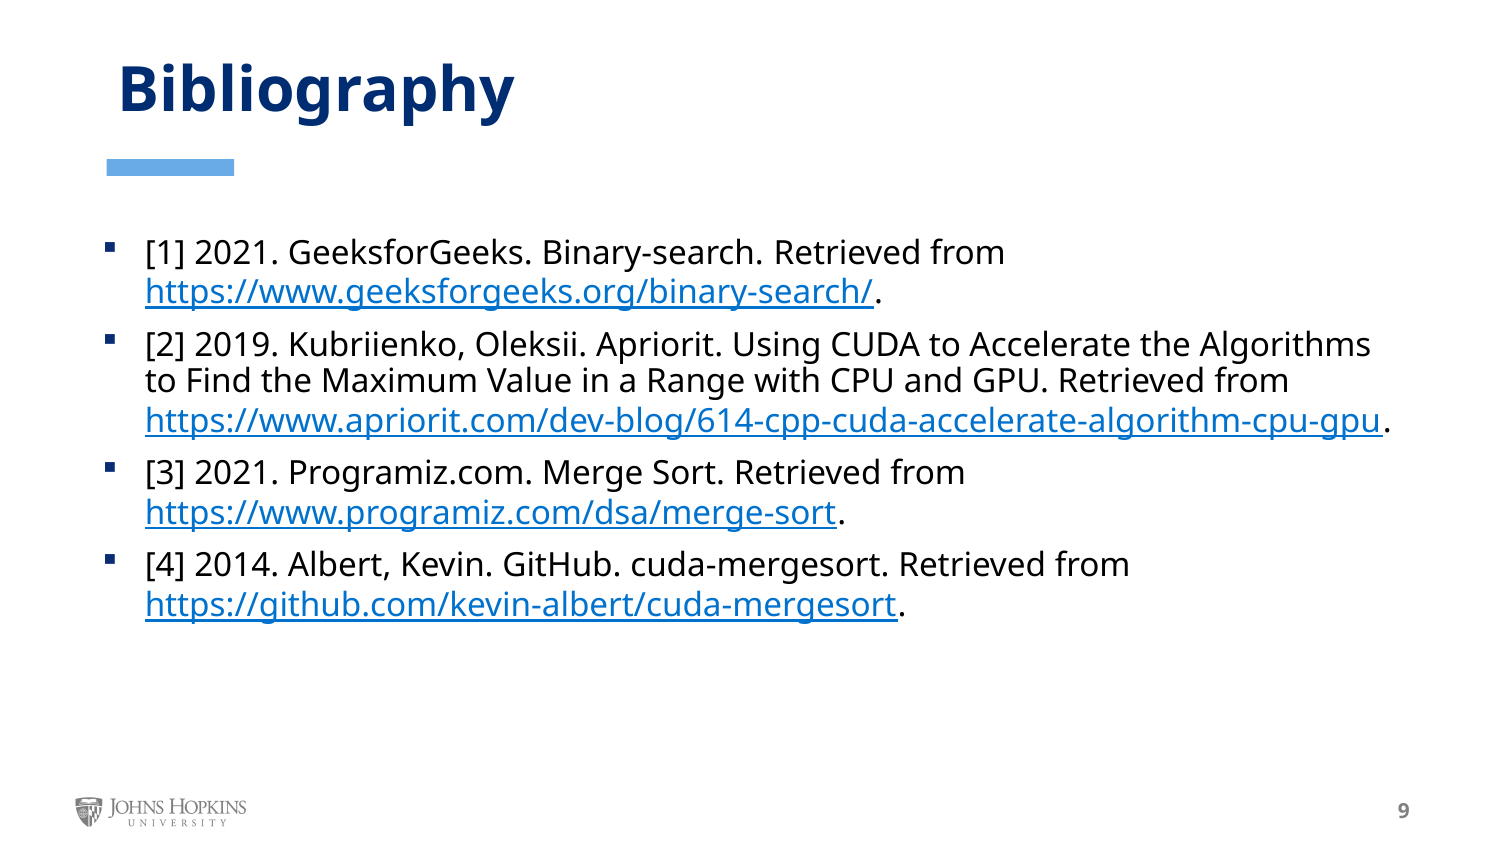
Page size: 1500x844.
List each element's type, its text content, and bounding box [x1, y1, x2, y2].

list [1] 2021. GeeksforGeeks. Binary-search. Retrieved from https://www.geeksforgeeks.org/binary-search/. [2] 2019. Kubriienko, Oleksii. Apriorit. Using CUDA to Accelerate the Algorithms to Find the Maximum Value in a Range with CPU and GPU. Retrieved from https://www.apriorit.com/dev-blog/614-cpp-cuda-accelerate-algorithm-cpu-gpu. [3] 2021. Programiz.com. Merge Sort. Retrieved from https://www.programiz.com/dsa/merge-sort. [4] 2014. Albert, Kevin. GitHub. cuda-mergesort. Retrieved from https://github.com/kevin-albert/cuda-mergesort. [87, 228, 1414, 733]
title Bibliography [103, 45, 1397, 208]
